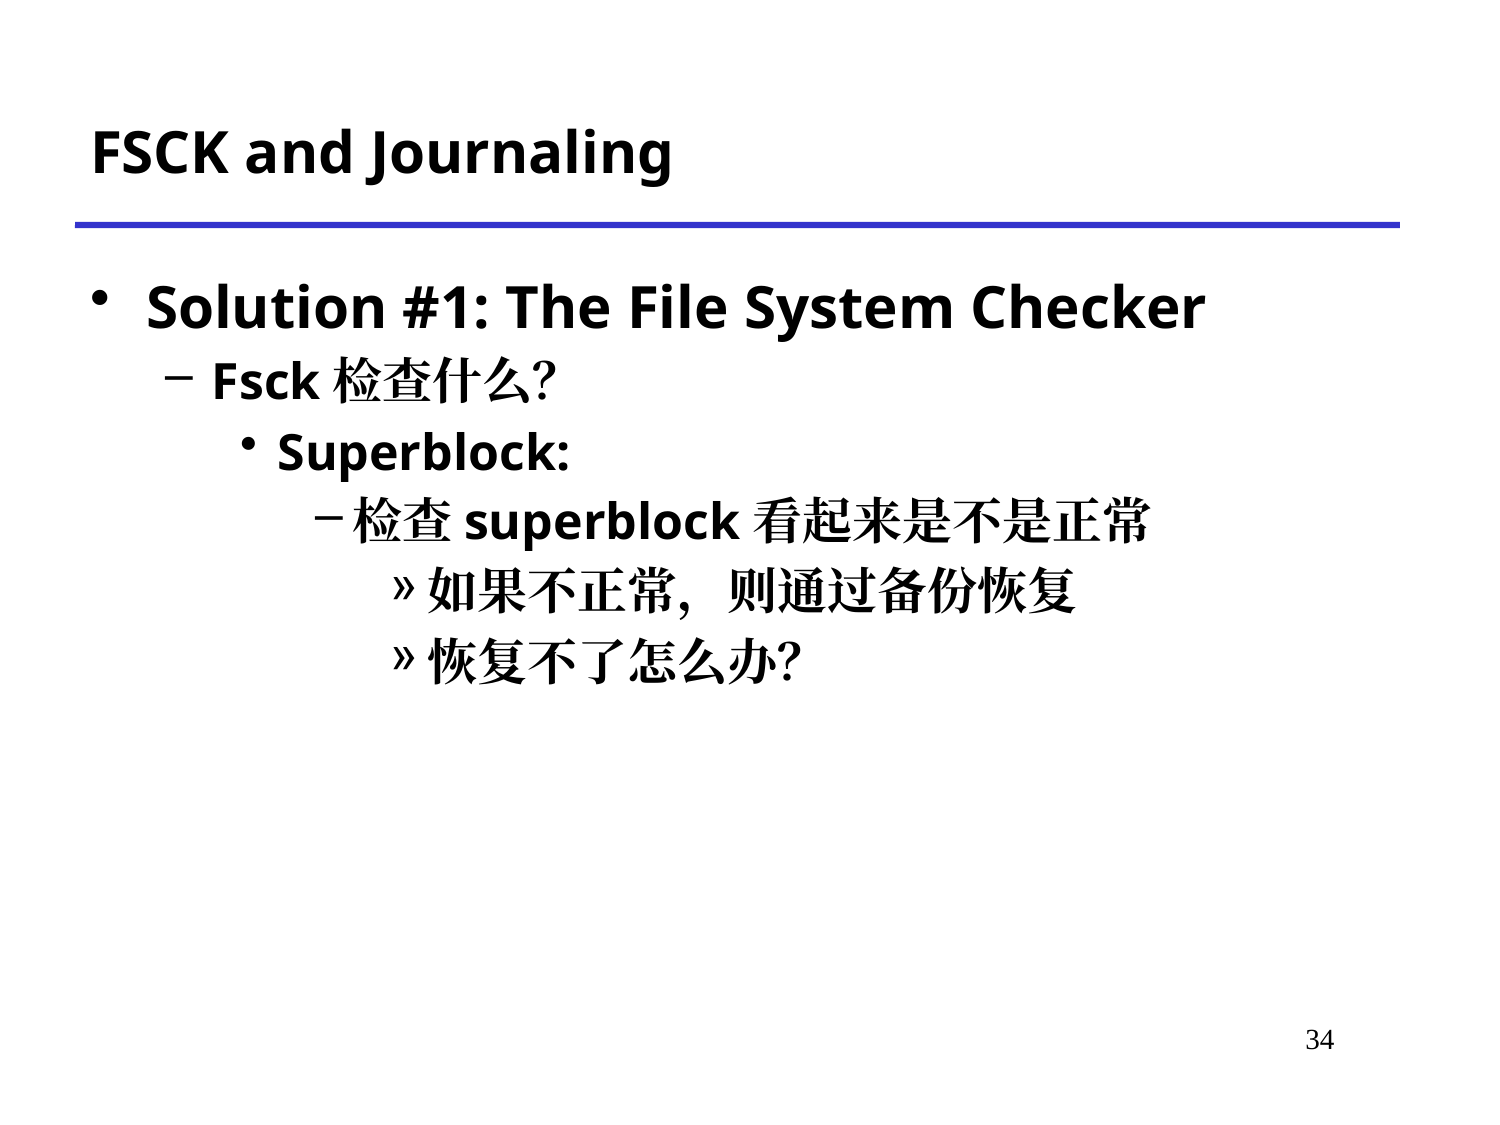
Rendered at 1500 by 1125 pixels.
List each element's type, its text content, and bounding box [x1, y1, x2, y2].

list Solution #1: The File System Checker Fsck检查什么？ Superblock: 检查superblock看起来是不是正常 如果不正常，则通过备份恢复 恢复不了怎么办？ [75, 262, 1438, 988]
slide_number * [1137, 1012, 1350, 1088]
title FSCK and Journaling [75, 75, 1400, 225]
